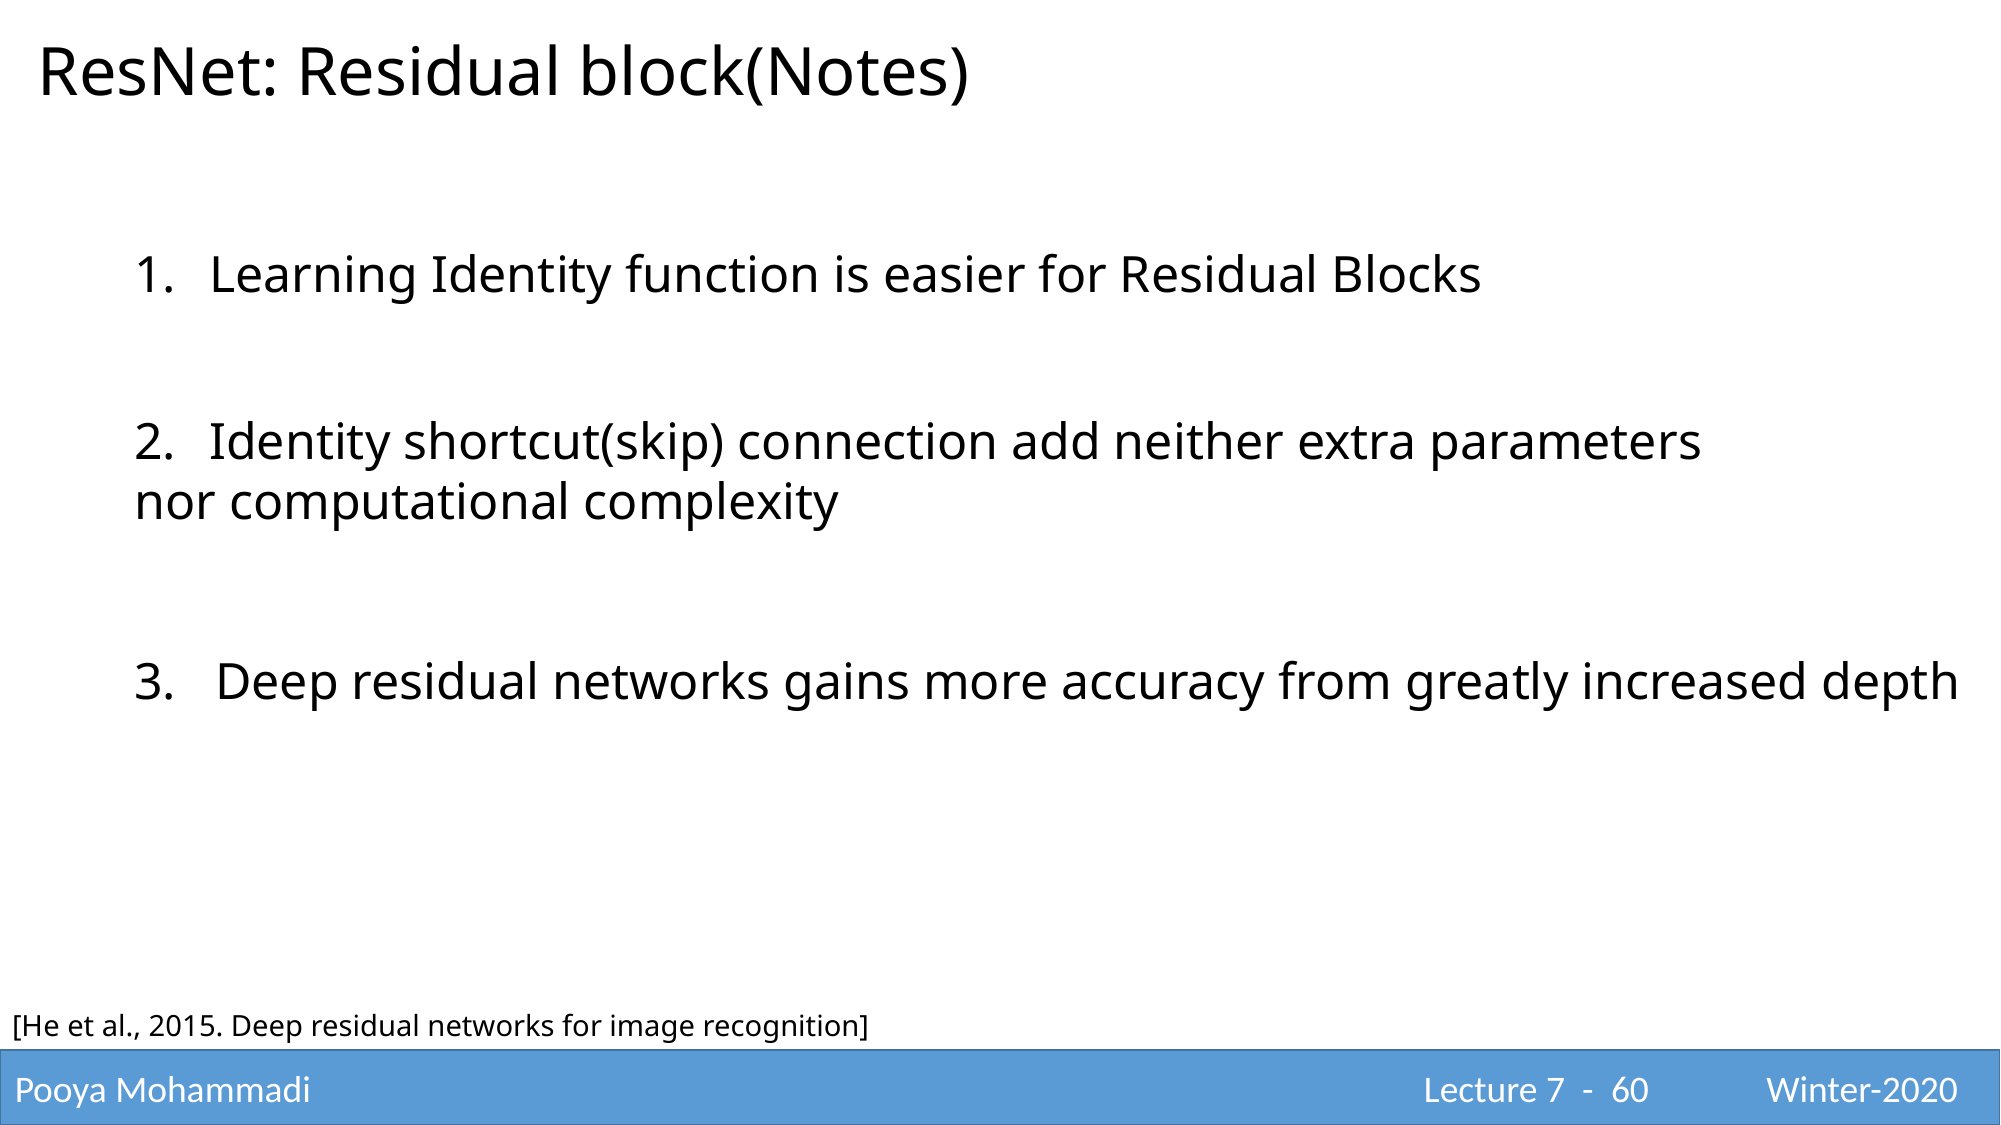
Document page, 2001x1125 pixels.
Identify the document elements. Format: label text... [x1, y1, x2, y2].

text_box Pooya Mohammadi Lecture 7 - 60 Winter-2020 [0, 1049, 2000, 1125]
text_box 3. Deep residual networks gains more accuracy from greatly increased depth [119, 642, 2000, 718]
text_box ResNet: Residual block(Notes) [22, 21, 986, 117]
text_box Learning Identity function is easier for Residual Blocks [119, 234, 1924, 310]
text_box Identity shortcut(skip) connection add neither extra parameters nor computational complexity [119, 401, 2000, 537]
text_box [He et al., 2015. Deep residual networks for image recognition] [0, 999, 885, 1050]
